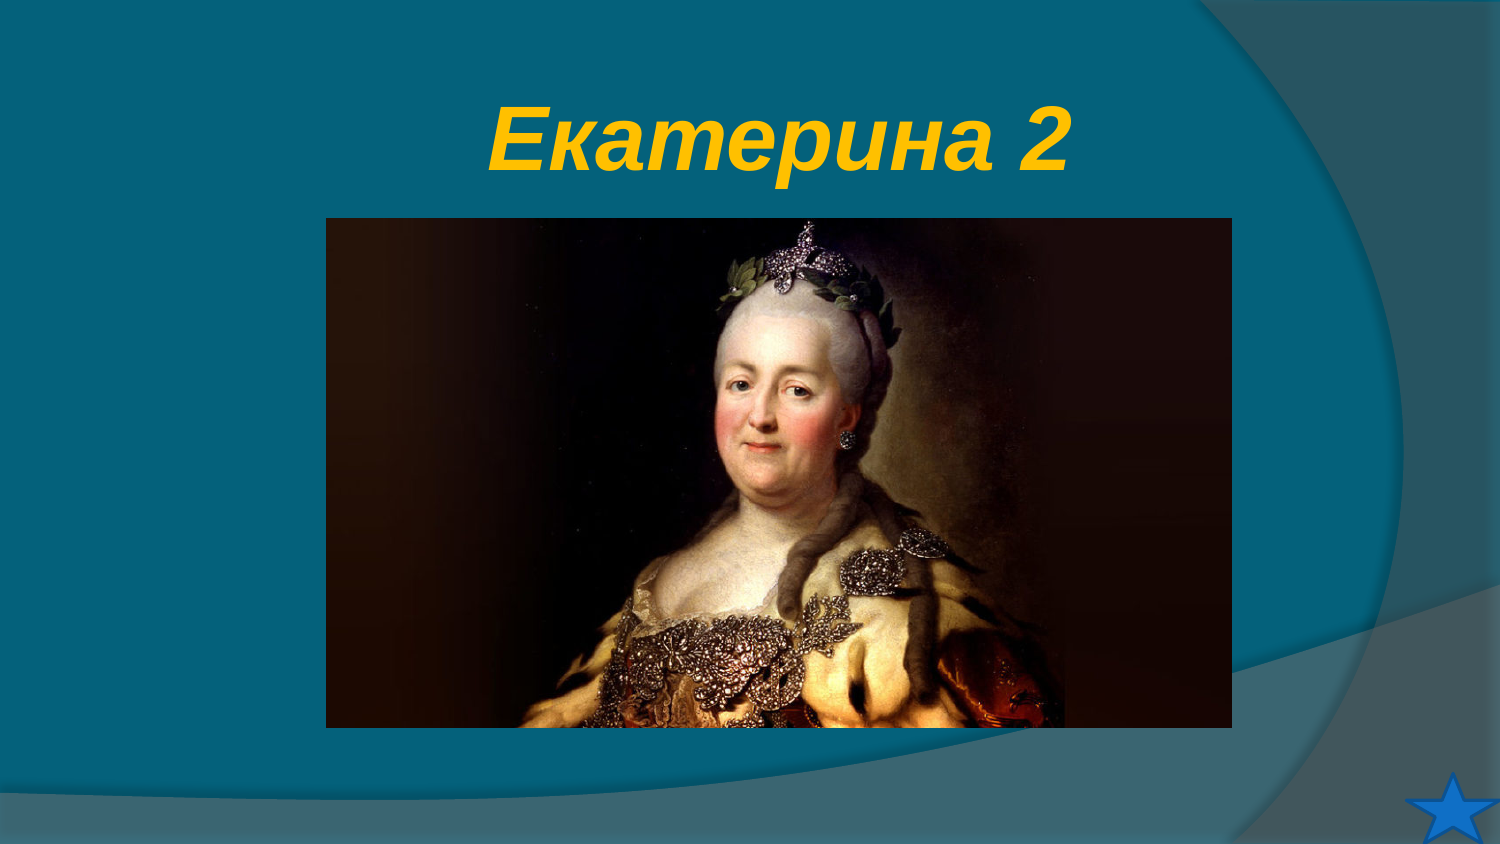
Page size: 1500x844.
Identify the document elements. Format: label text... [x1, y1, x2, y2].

text_box [1404, 771, 1500, 844]
picture [327, 219, 1233, 728]
text_box Екатерина 2 [223, 71, 1337, 197]
